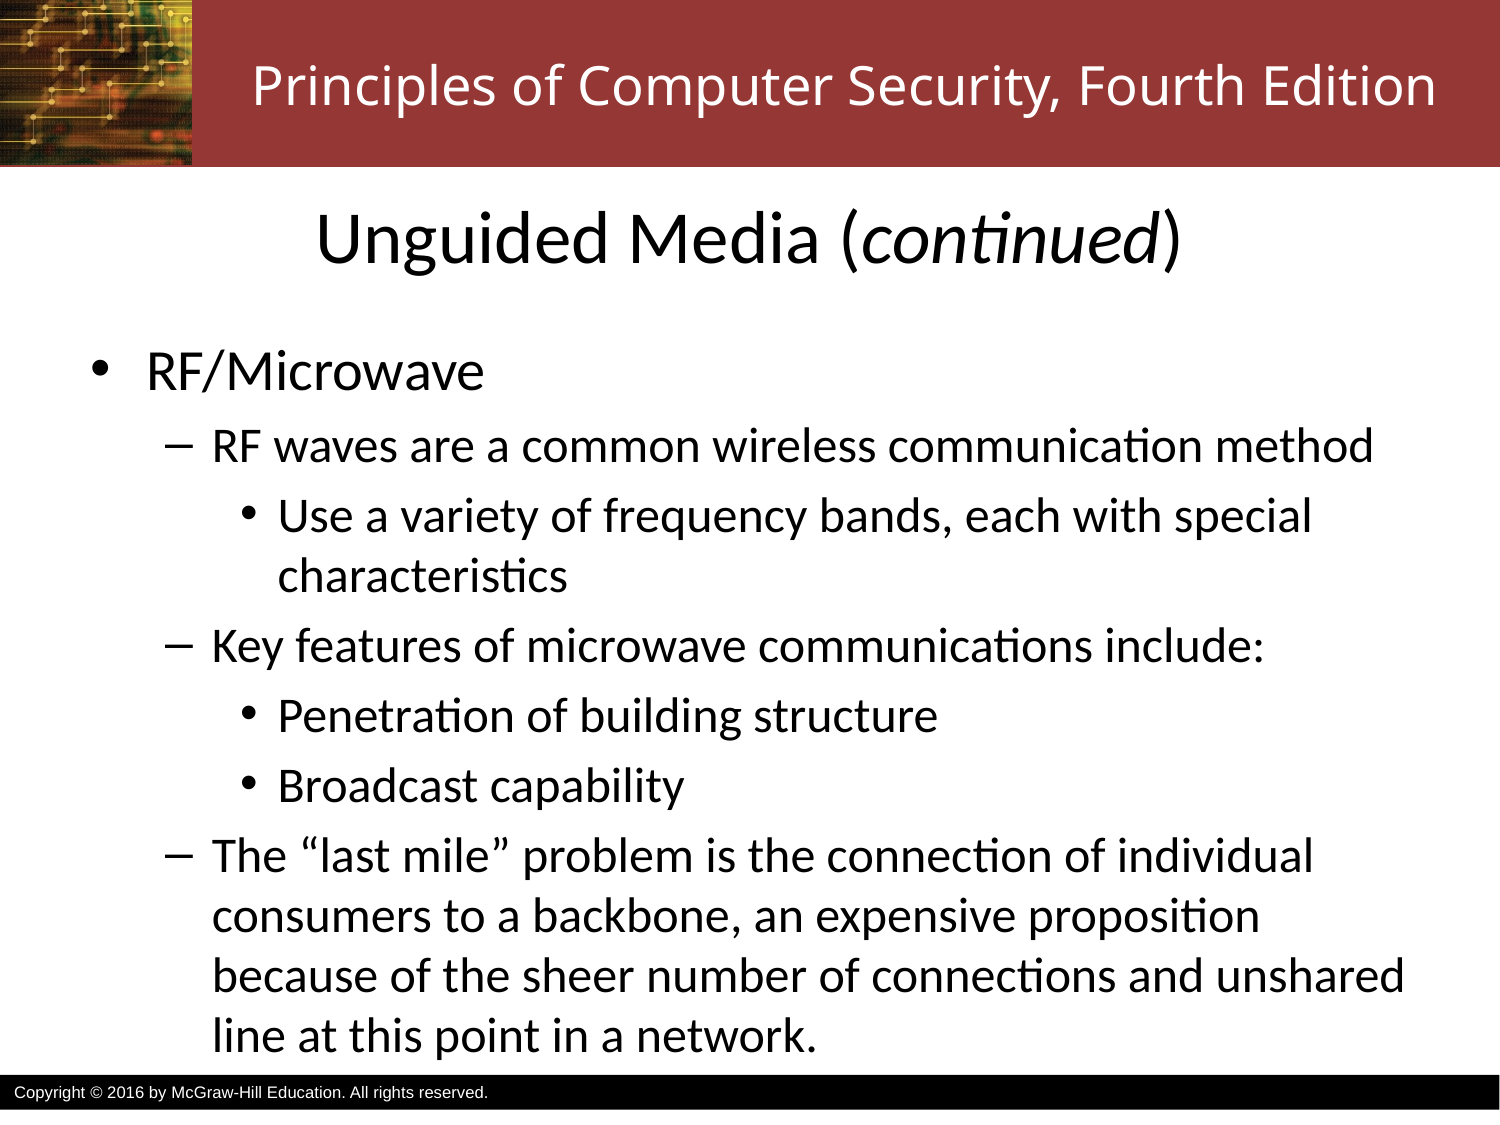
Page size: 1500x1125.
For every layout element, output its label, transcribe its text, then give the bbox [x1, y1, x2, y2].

title Unguided Media (continued) [75, 181, 1425, 324]
picture [0, 0, 192, 165]
list RF/Microwave RF waves are a common wireless communication method Use a variety of frequency bands, each with special characteristics Key features of microwave communications include: Penetration of building structure Broadcast capability The “last mile” problem is the connection of individual consumers to a backbone, an expensive proposition because of the sheer number of connections and unshared line at this point in a network. [75, 324, 1425, 1100]
